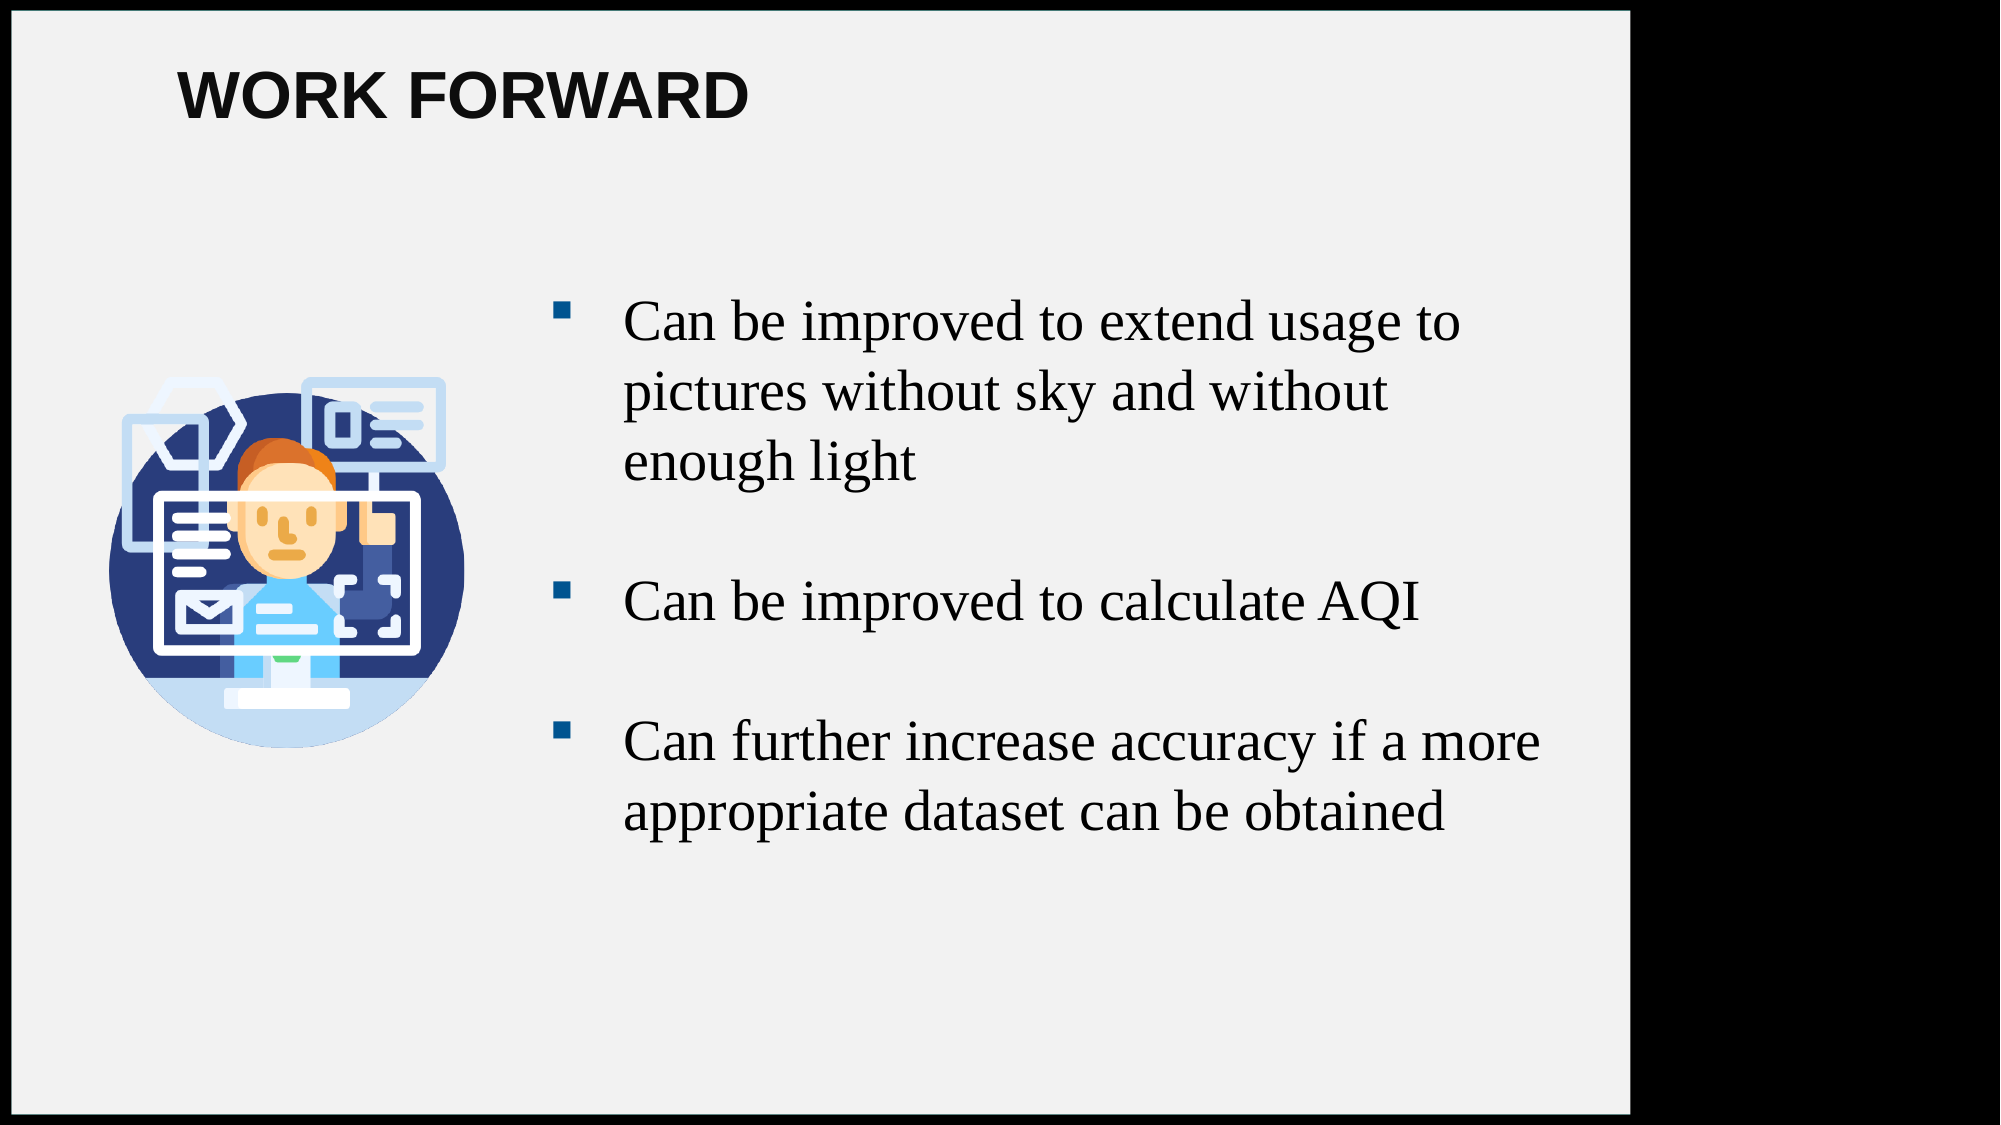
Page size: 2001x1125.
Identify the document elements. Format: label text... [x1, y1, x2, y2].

text_box [1629, 0, 2000, 1125]
text_box Can be improved to extend usage to pictures without sky and without enough light Can be improved to calculate AQI Can further increase accuracy if a more appropriate dataset can be obtained [533, 169, 1579, 956]
text_box WORK FORWARD [162, 44, 1415, 140]
picture [101, 377, 472, 748]
text_box [559, 205, 1605, 992]
